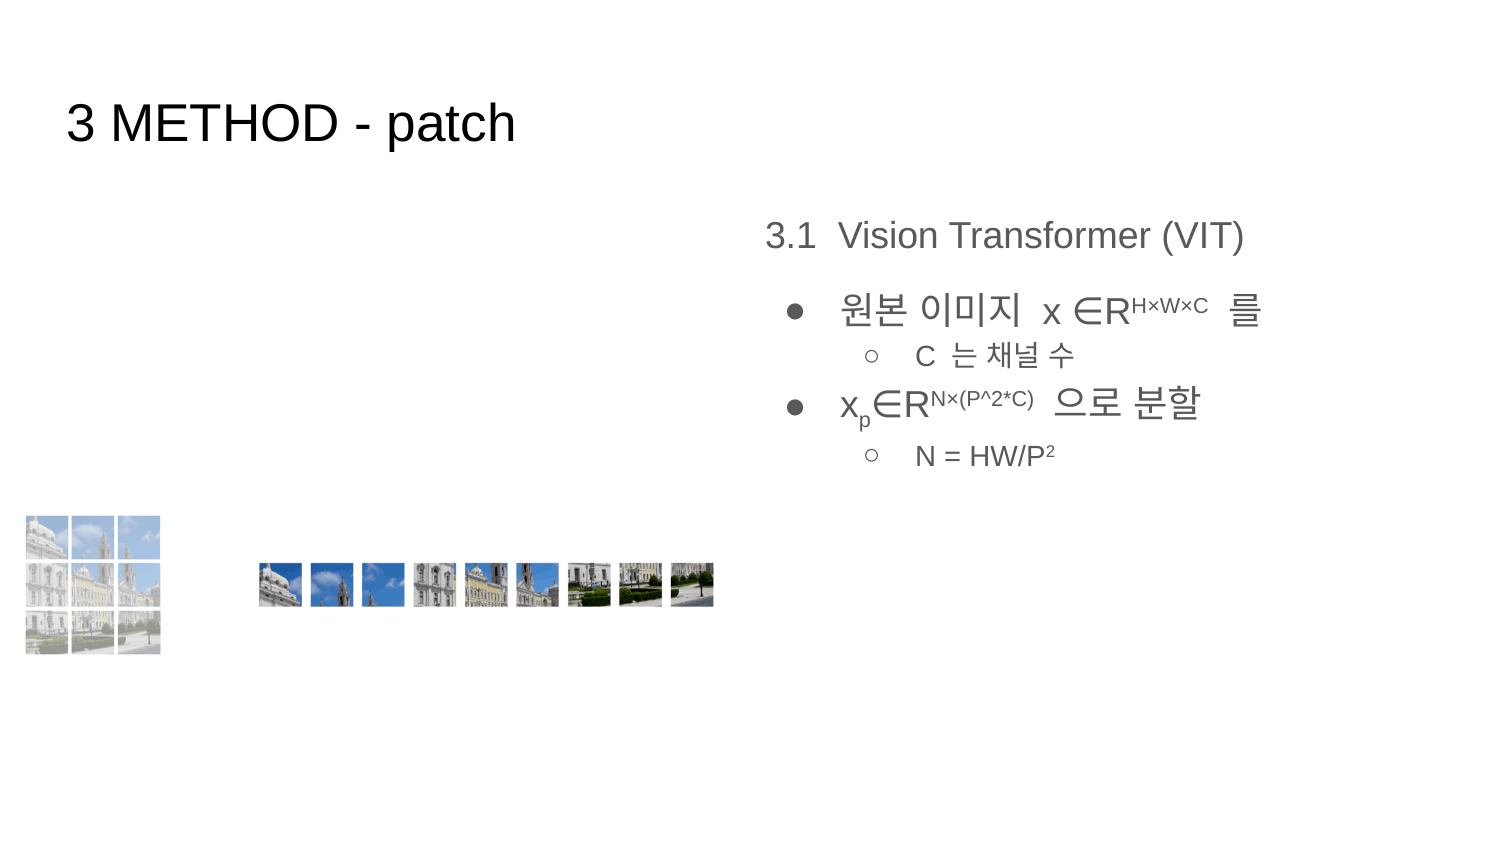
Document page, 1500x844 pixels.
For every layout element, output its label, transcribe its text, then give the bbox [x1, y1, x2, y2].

picture [0, 495, 742, 661]
list 3.1 Vision Transformer (VIT) 원본 이미지 x ∈RH×W×C 를 C 는 채널 수 xp∈RN×(P^2*C) 으로 분할 N = HW/P2 [750, 189, 1449, 750]
title 3 METHOD - patch [51, 72, 1449, 167]
